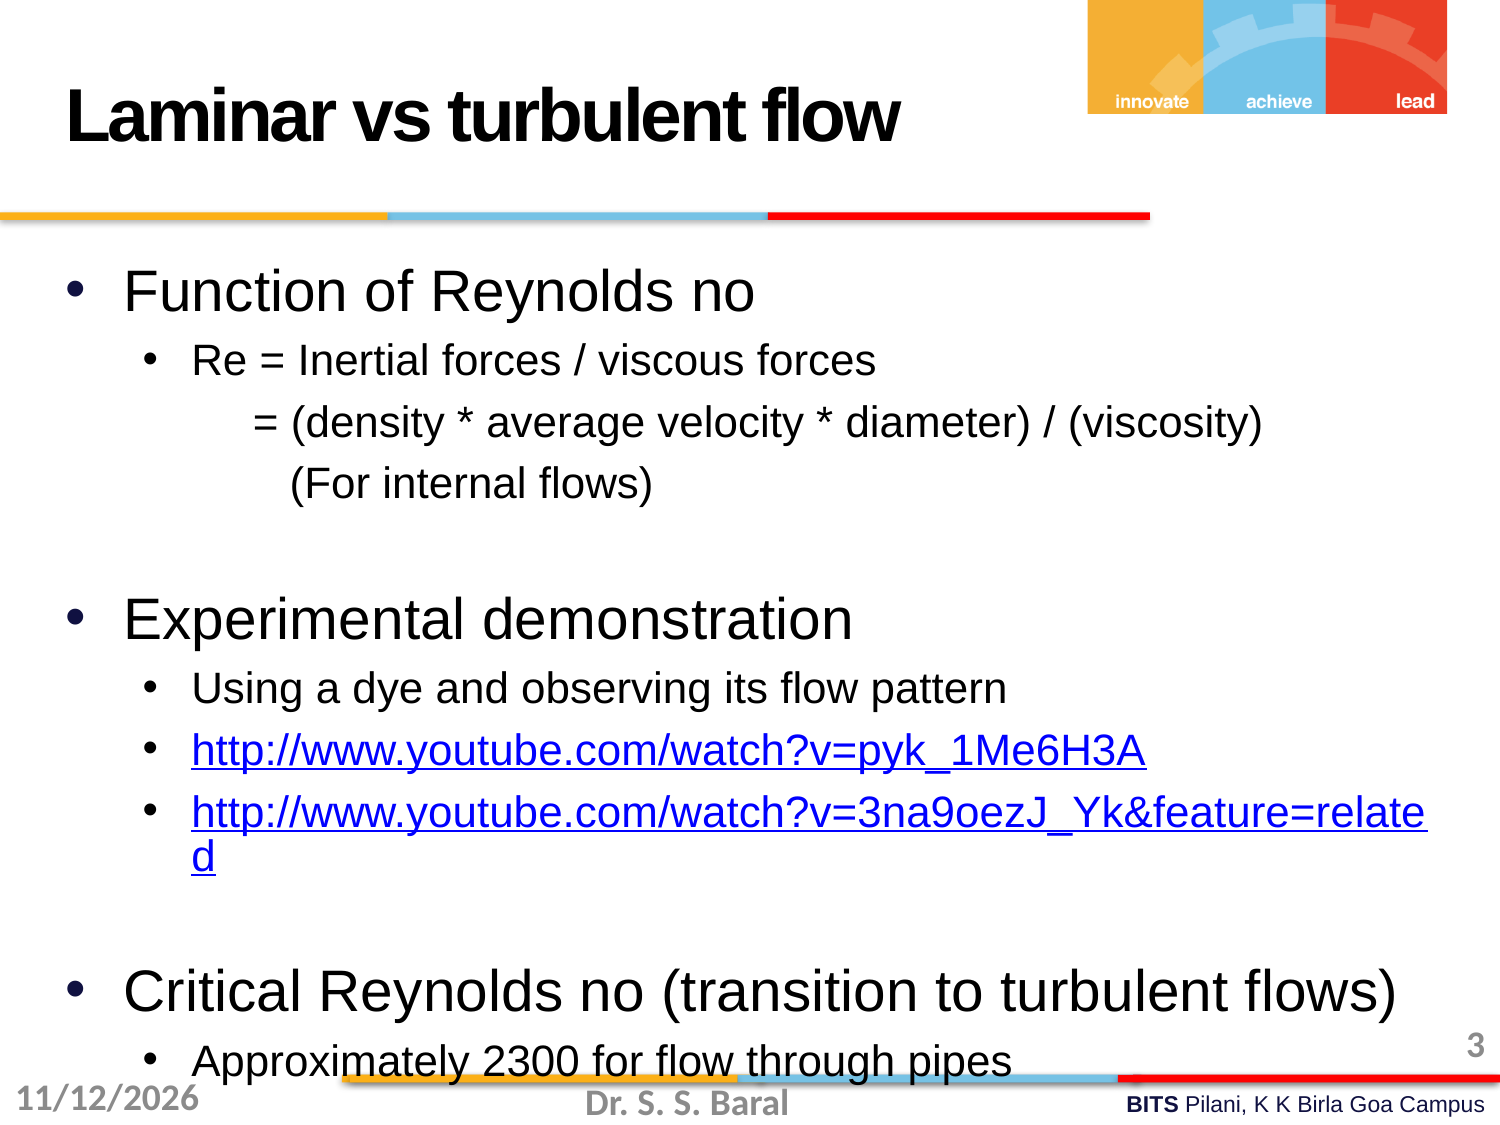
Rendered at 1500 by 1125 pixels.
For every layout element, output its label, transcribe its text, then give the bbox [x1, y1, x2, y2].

picture [1087, 0, 1448, 114]
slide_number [0, 1065, 350, 1125]
footer Dr. S. S. Baral [487, 1074, 888, 1125]
list Laminar vs turbulent flow [50, 24, 1088, 213]
slide_number 3 [1400, 1012, 1500, 1073]
list Function of Reynolds no Re = Inertial forces / viscous forces = (density * average velocity * diameter) / (viscosity) (For internal flows) Experimental demonstration Using a dye and observing its flow pattern http://www.youtube.com/watch?v=pyk_1Me6H3A http://www.youtube.com/watch?v=3na9oezJ_Yk&feature=related Critical Reynolds no (transition to turbulent flows) Approximately 2300 for flow through pipes [50, 245, 1463, 1050]
